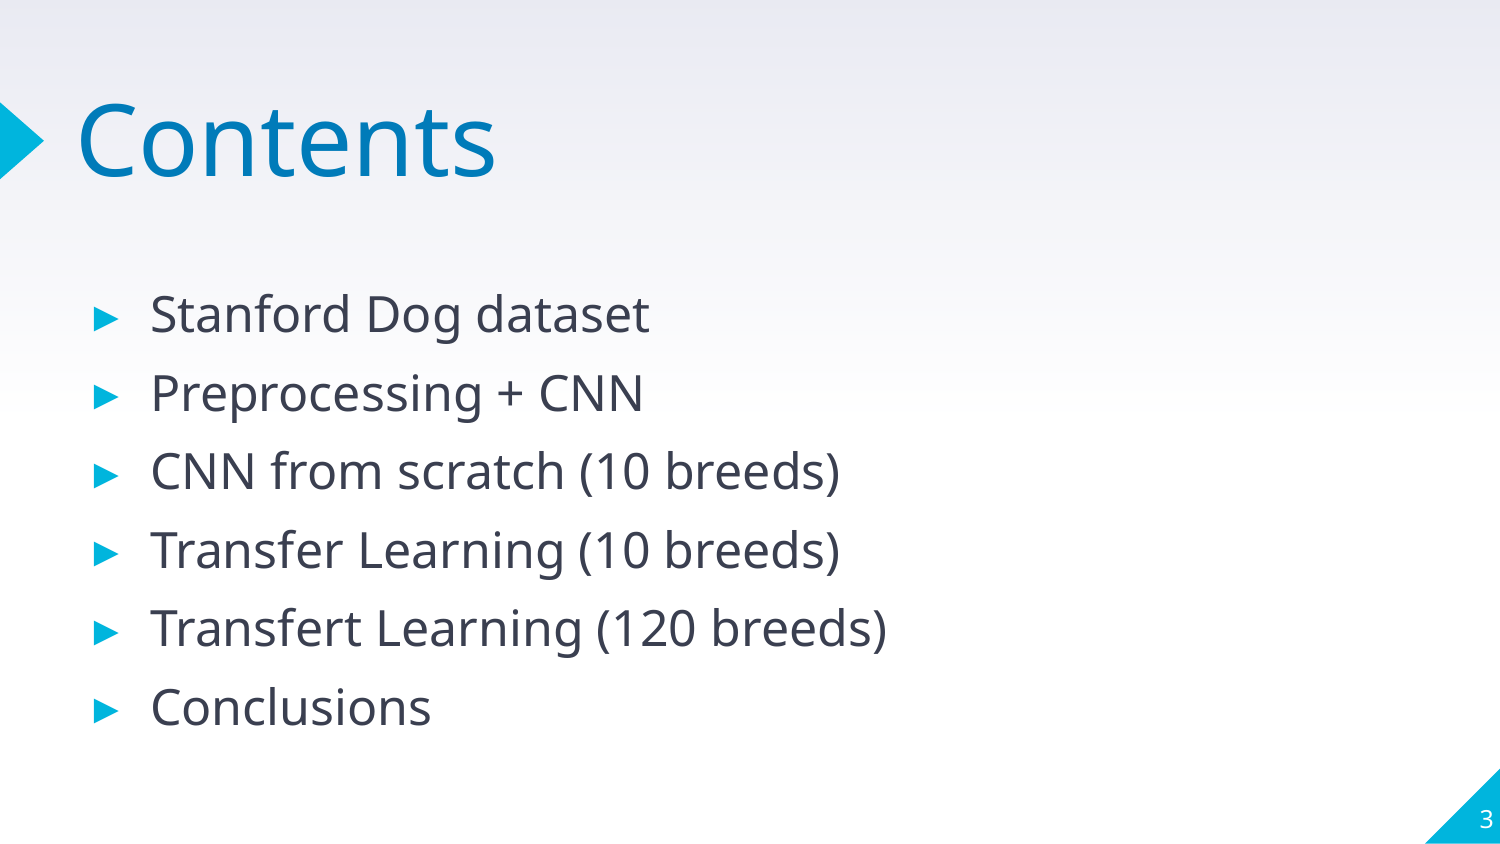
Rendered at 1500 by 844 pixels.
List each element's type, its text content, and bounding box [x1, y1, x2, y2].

slide_number 3 [1418, 760, 1494, 838]
list Stanford Dog dataset Preprocessing + CNN CNN from scratch (10 breeds) Transfer Learning (10 breeds) Transfert Learning (120 breeds) Conclusions [75, 276, 1163, 761]
title Contents [75, 99, 1001, 276]
